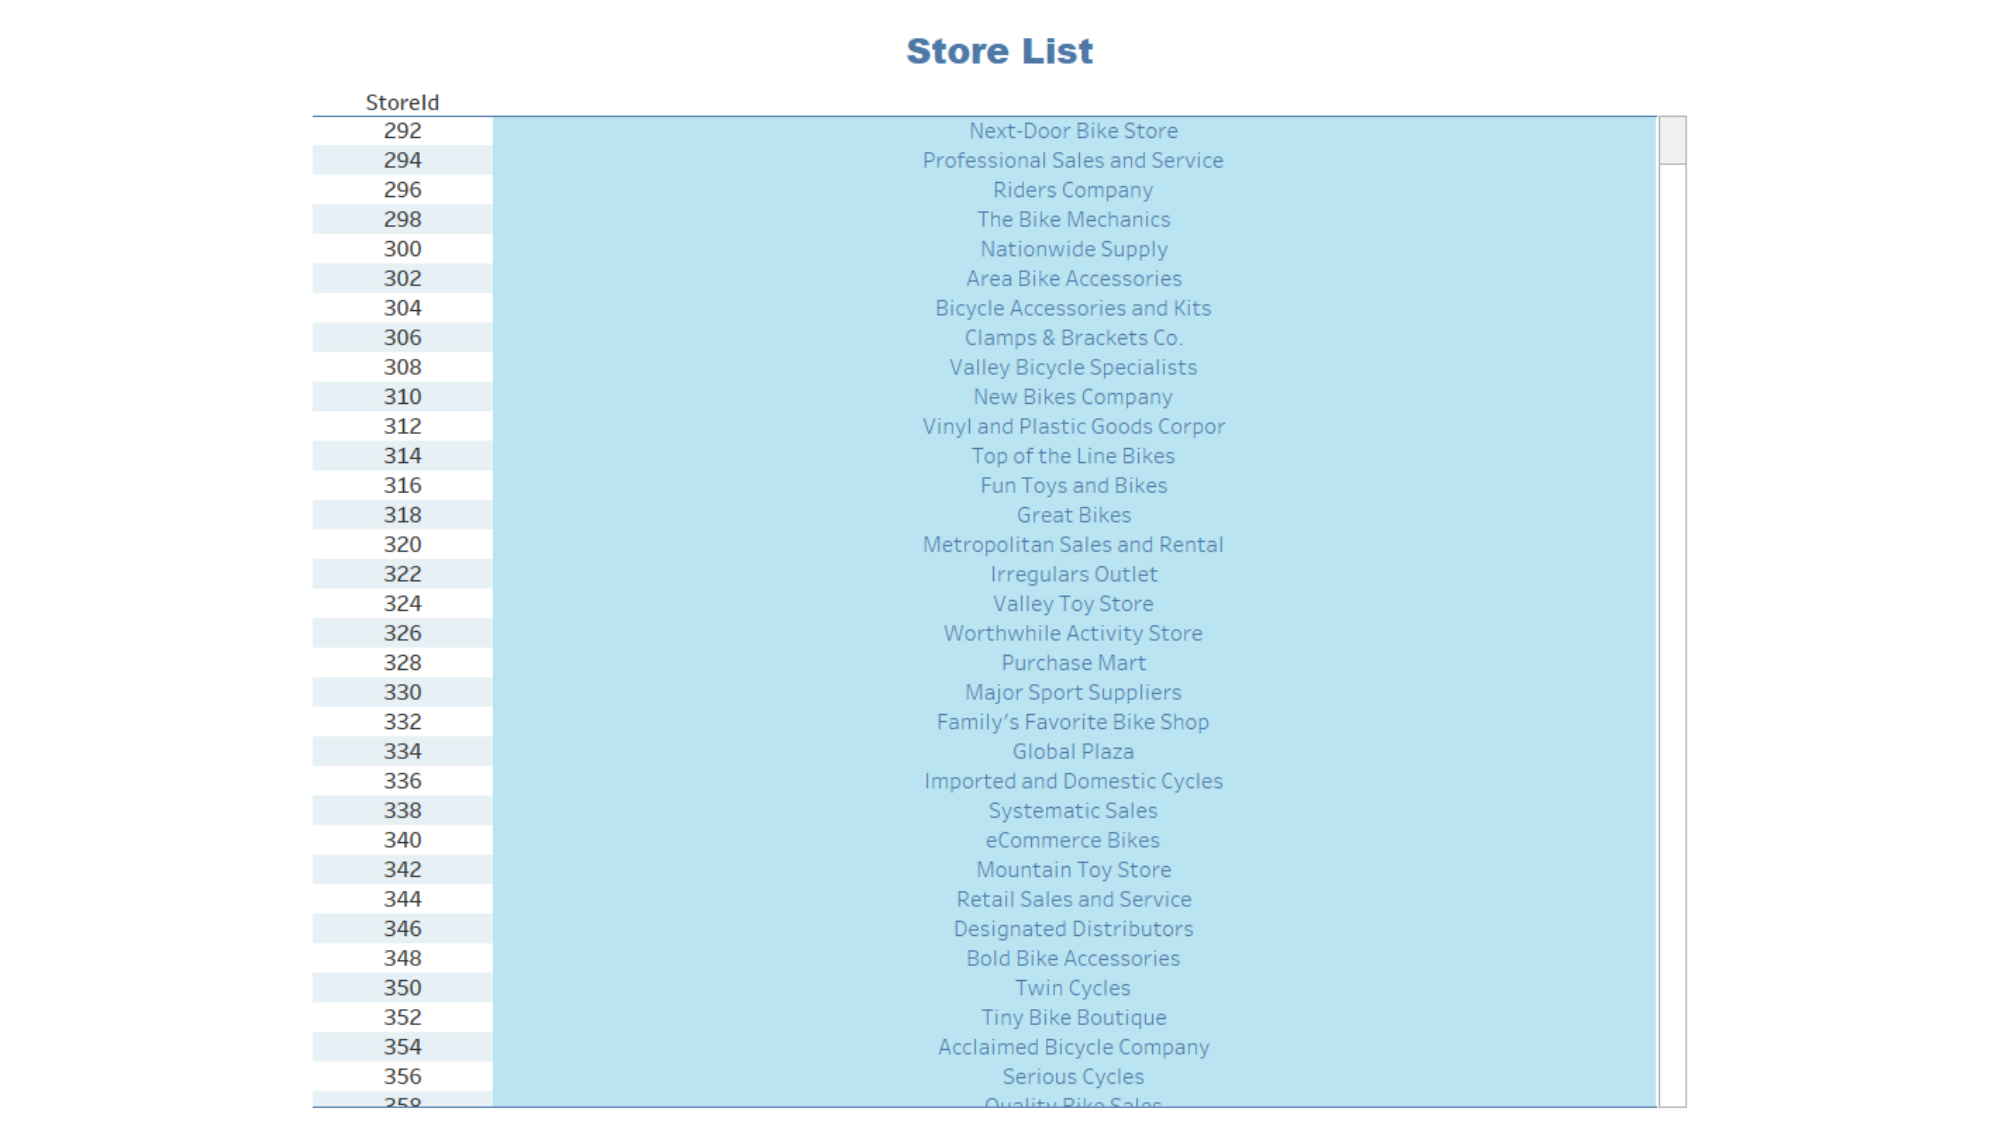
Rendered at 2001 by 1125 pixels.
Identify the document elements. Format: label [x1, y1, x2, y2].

picture [296, 0, 1704, 1125]
